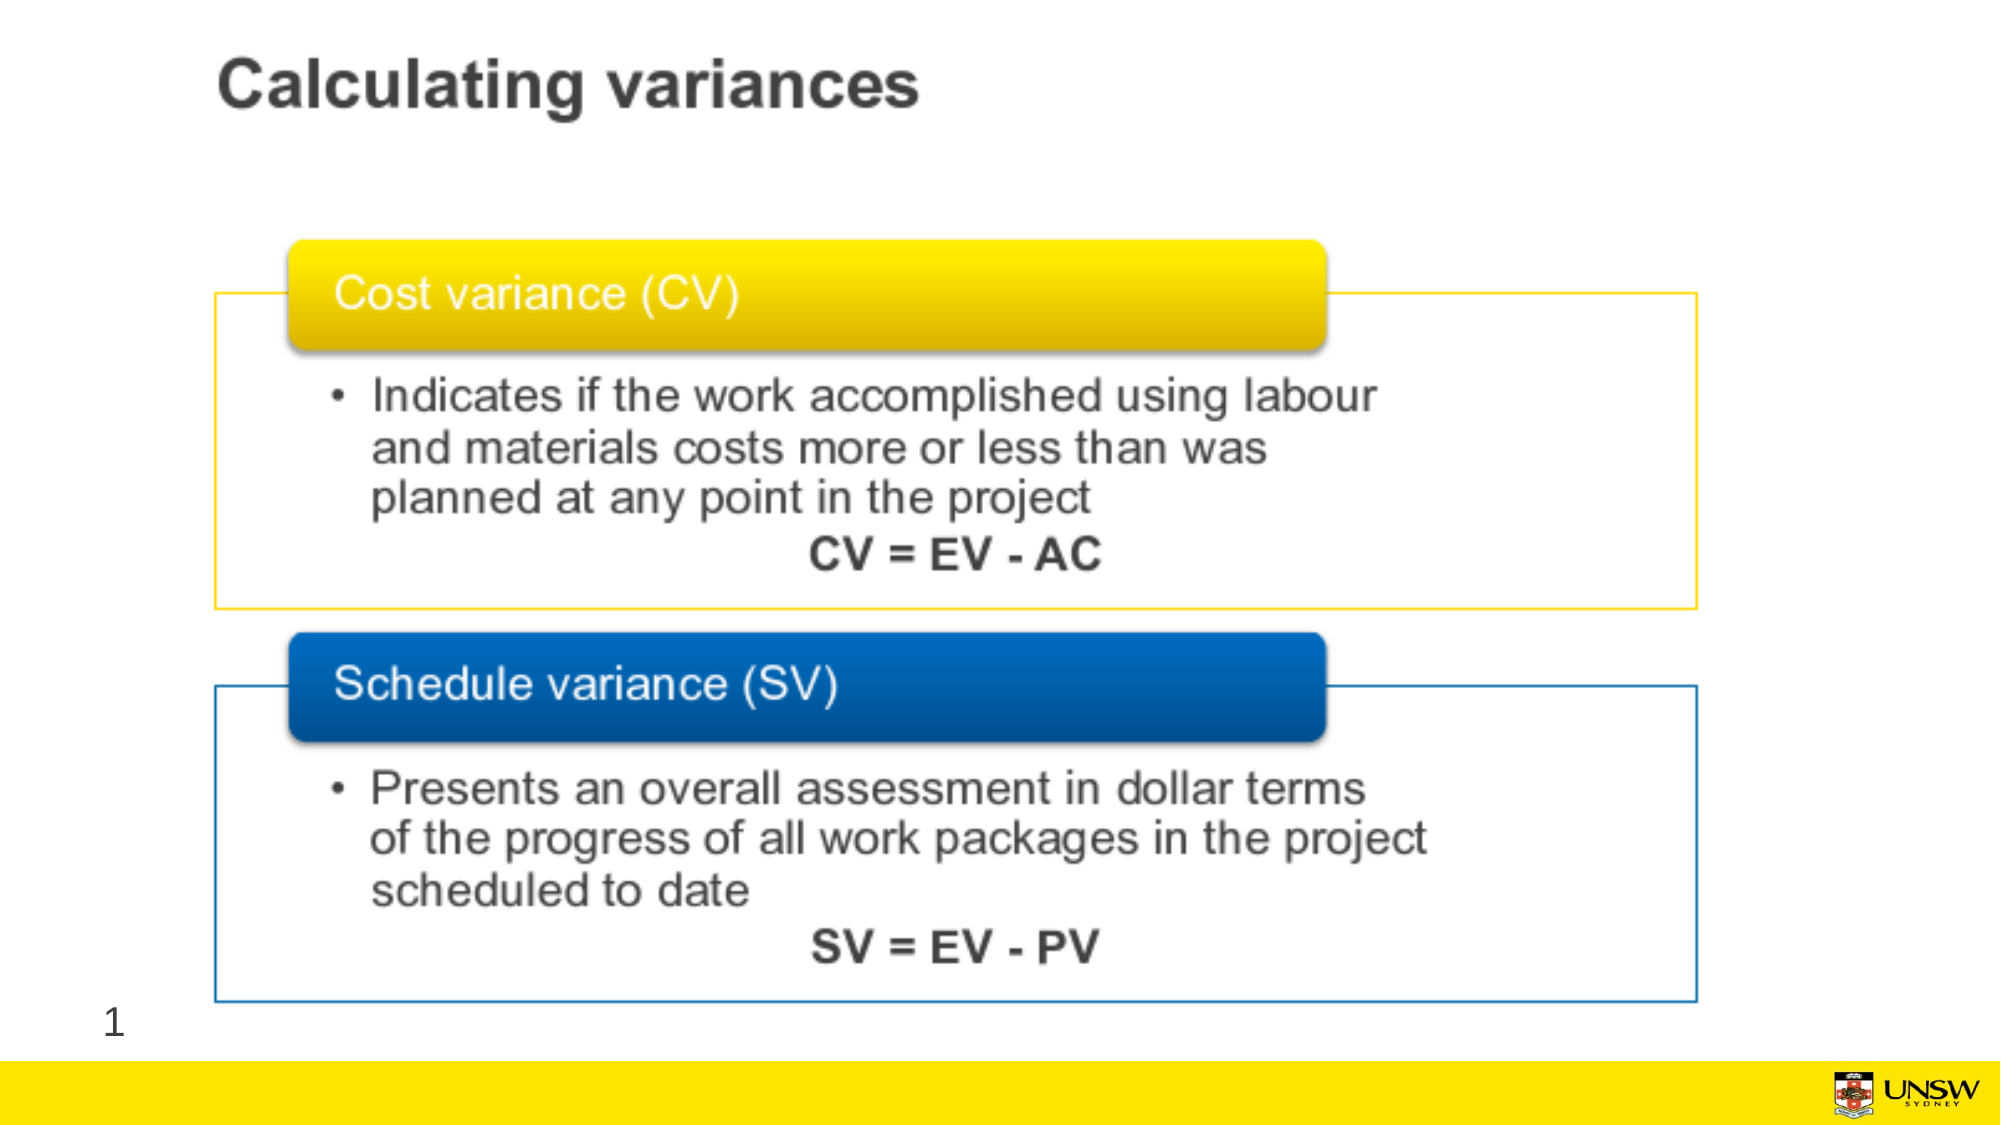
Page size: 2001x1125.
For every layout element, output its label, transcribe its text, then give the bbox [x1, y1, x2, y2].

picture [0, 1061, 2001, 1125]
picture [205, 34, 1736, 1051]
list 1 [102, 994, 181, 1042]
